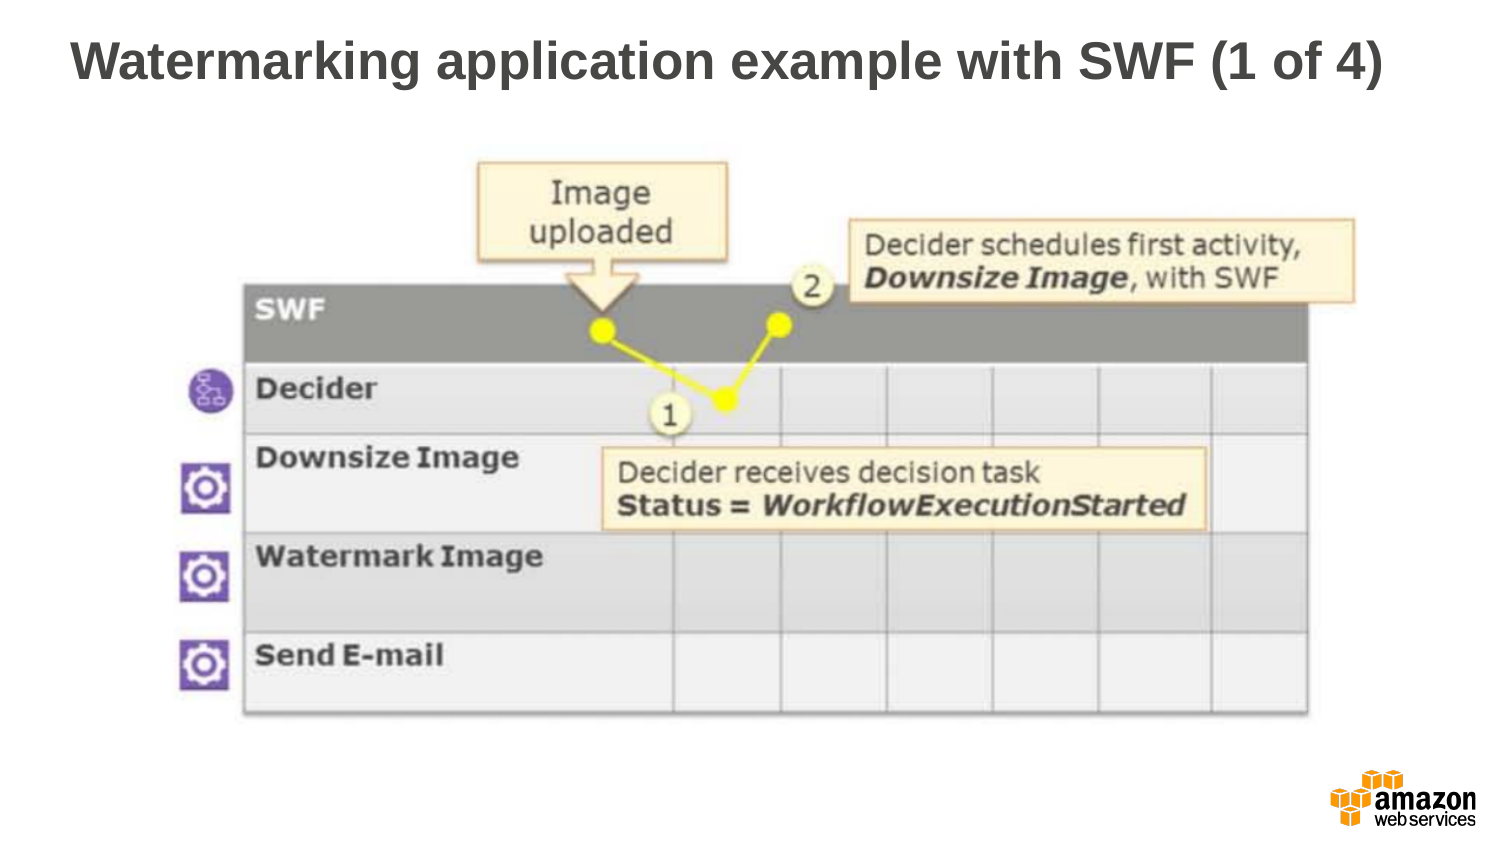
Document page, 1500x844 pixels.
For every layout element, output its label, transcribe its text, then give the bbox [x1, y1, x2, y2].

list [86, 121, 1400, 734]
title Watermarking application example with SWF (1 of 4) [55, 18, 1402, 160]
